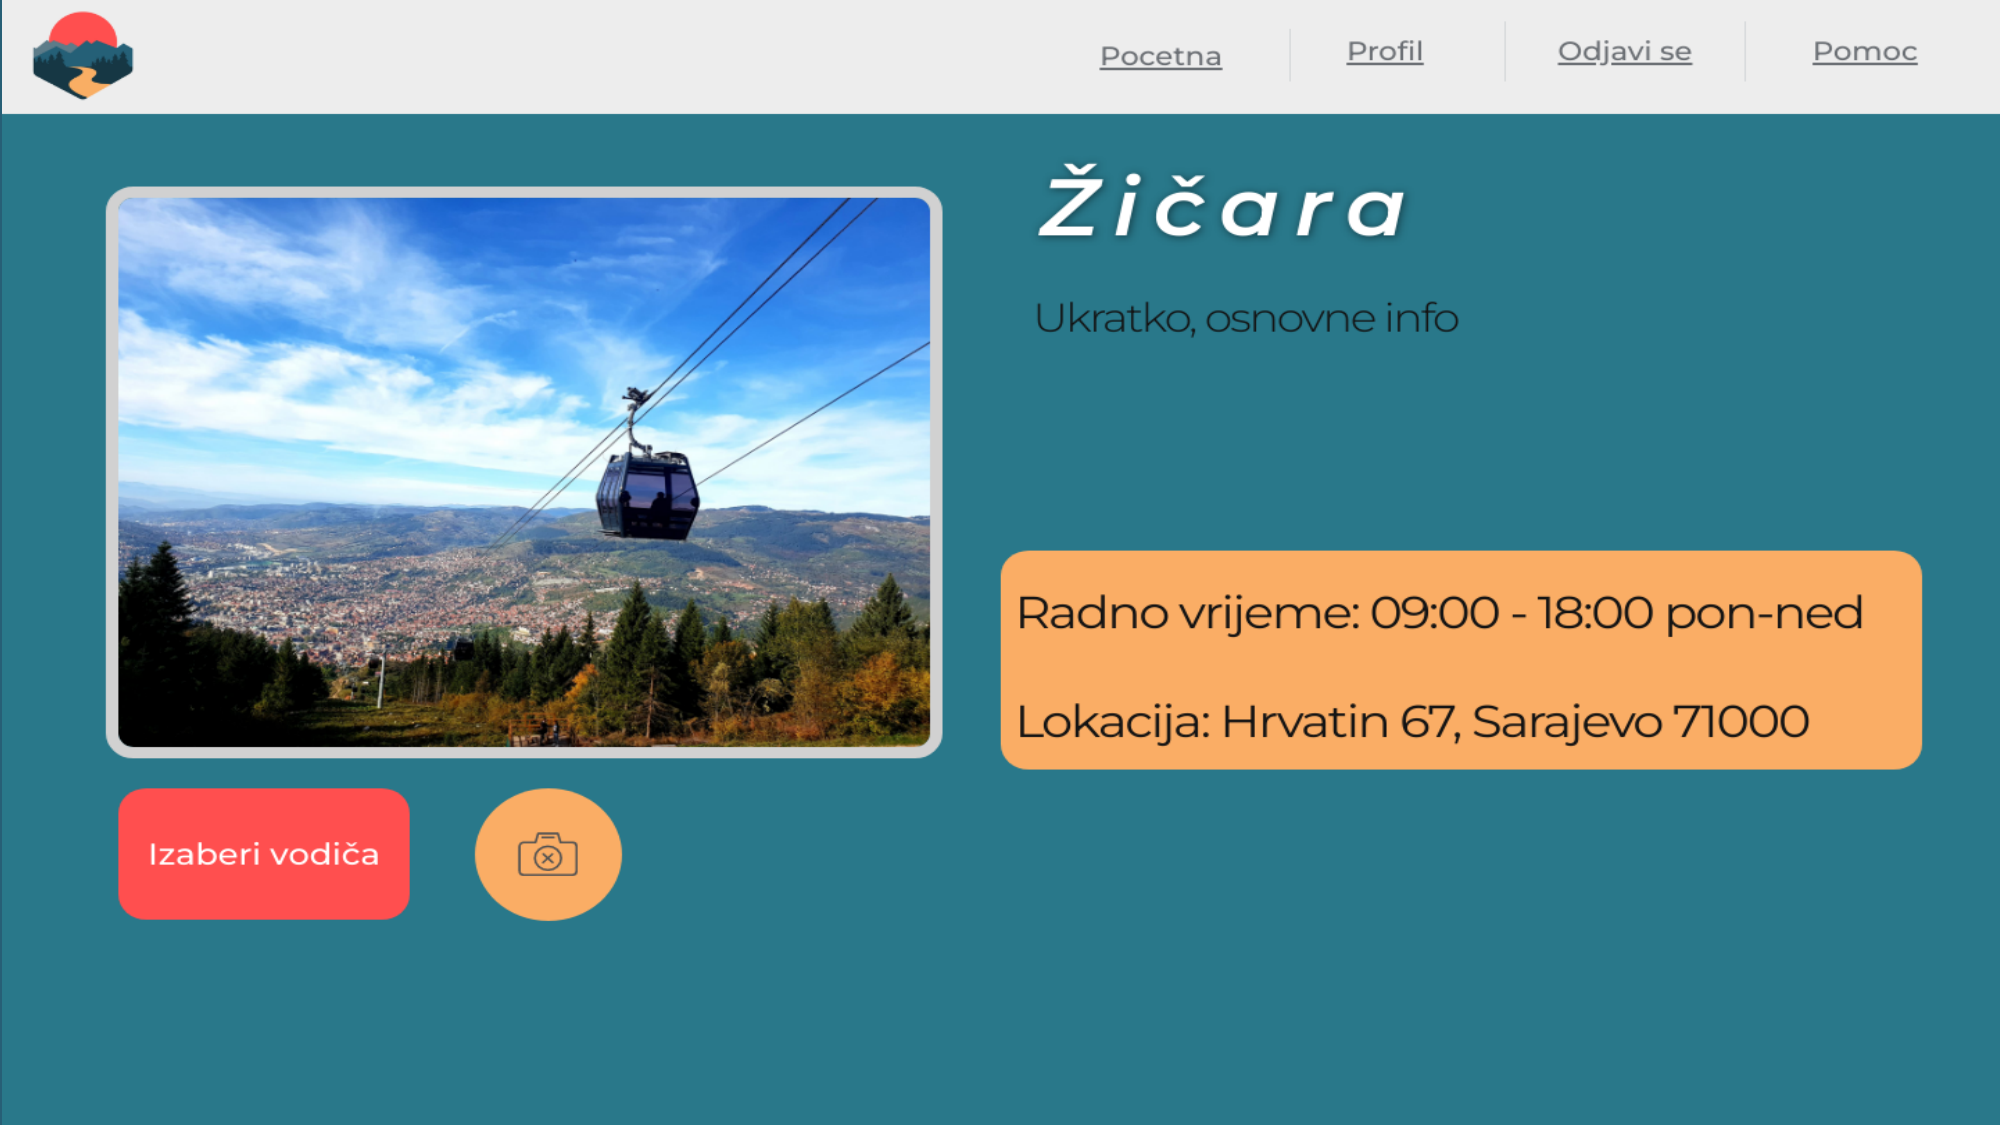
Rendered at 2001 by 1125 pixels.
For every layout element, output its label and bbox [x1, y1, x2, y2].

list [1, 0, 2000, 1125]
